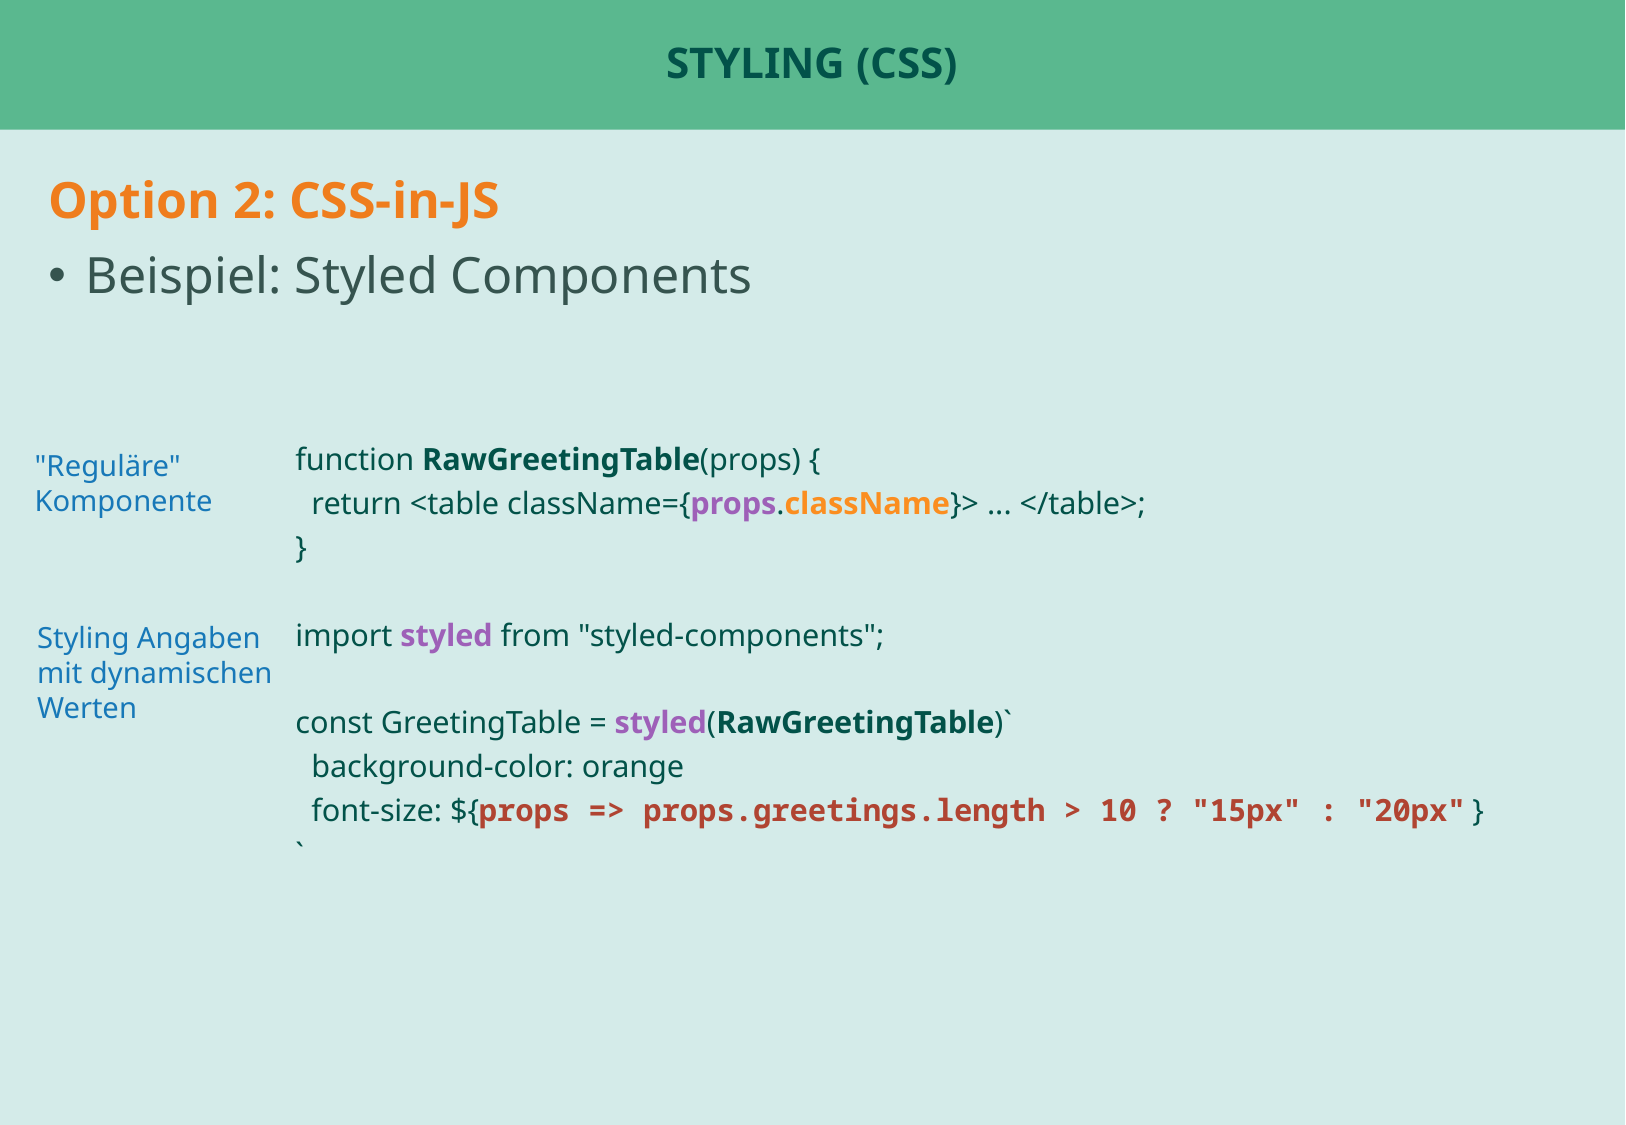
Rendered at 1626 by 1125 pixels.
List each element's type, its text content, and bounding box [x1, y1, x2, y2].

text_box Styling Angaben mit dynamischen Werten [22, 611, 288, 732]
list Option 2: CSS-in-JS Beispiel: Styled Components [33, 168, 1592, 1043]
text_box "Reguläre" Komponente [19, 440, 228, 525]
text_box function RawGreetingTable(props) { return <table className={props.className}> ... </table>; } import styled from "styled-components"; const GreetingTable = styled(RawGreetingTable)` background-color: orange font-size: ${props => props.greetings.length > 10 ? "15px" : "20px" } ` [295, 351, 1625, 916]
title Styling (CSS) [0, 0, 1625, 130]
